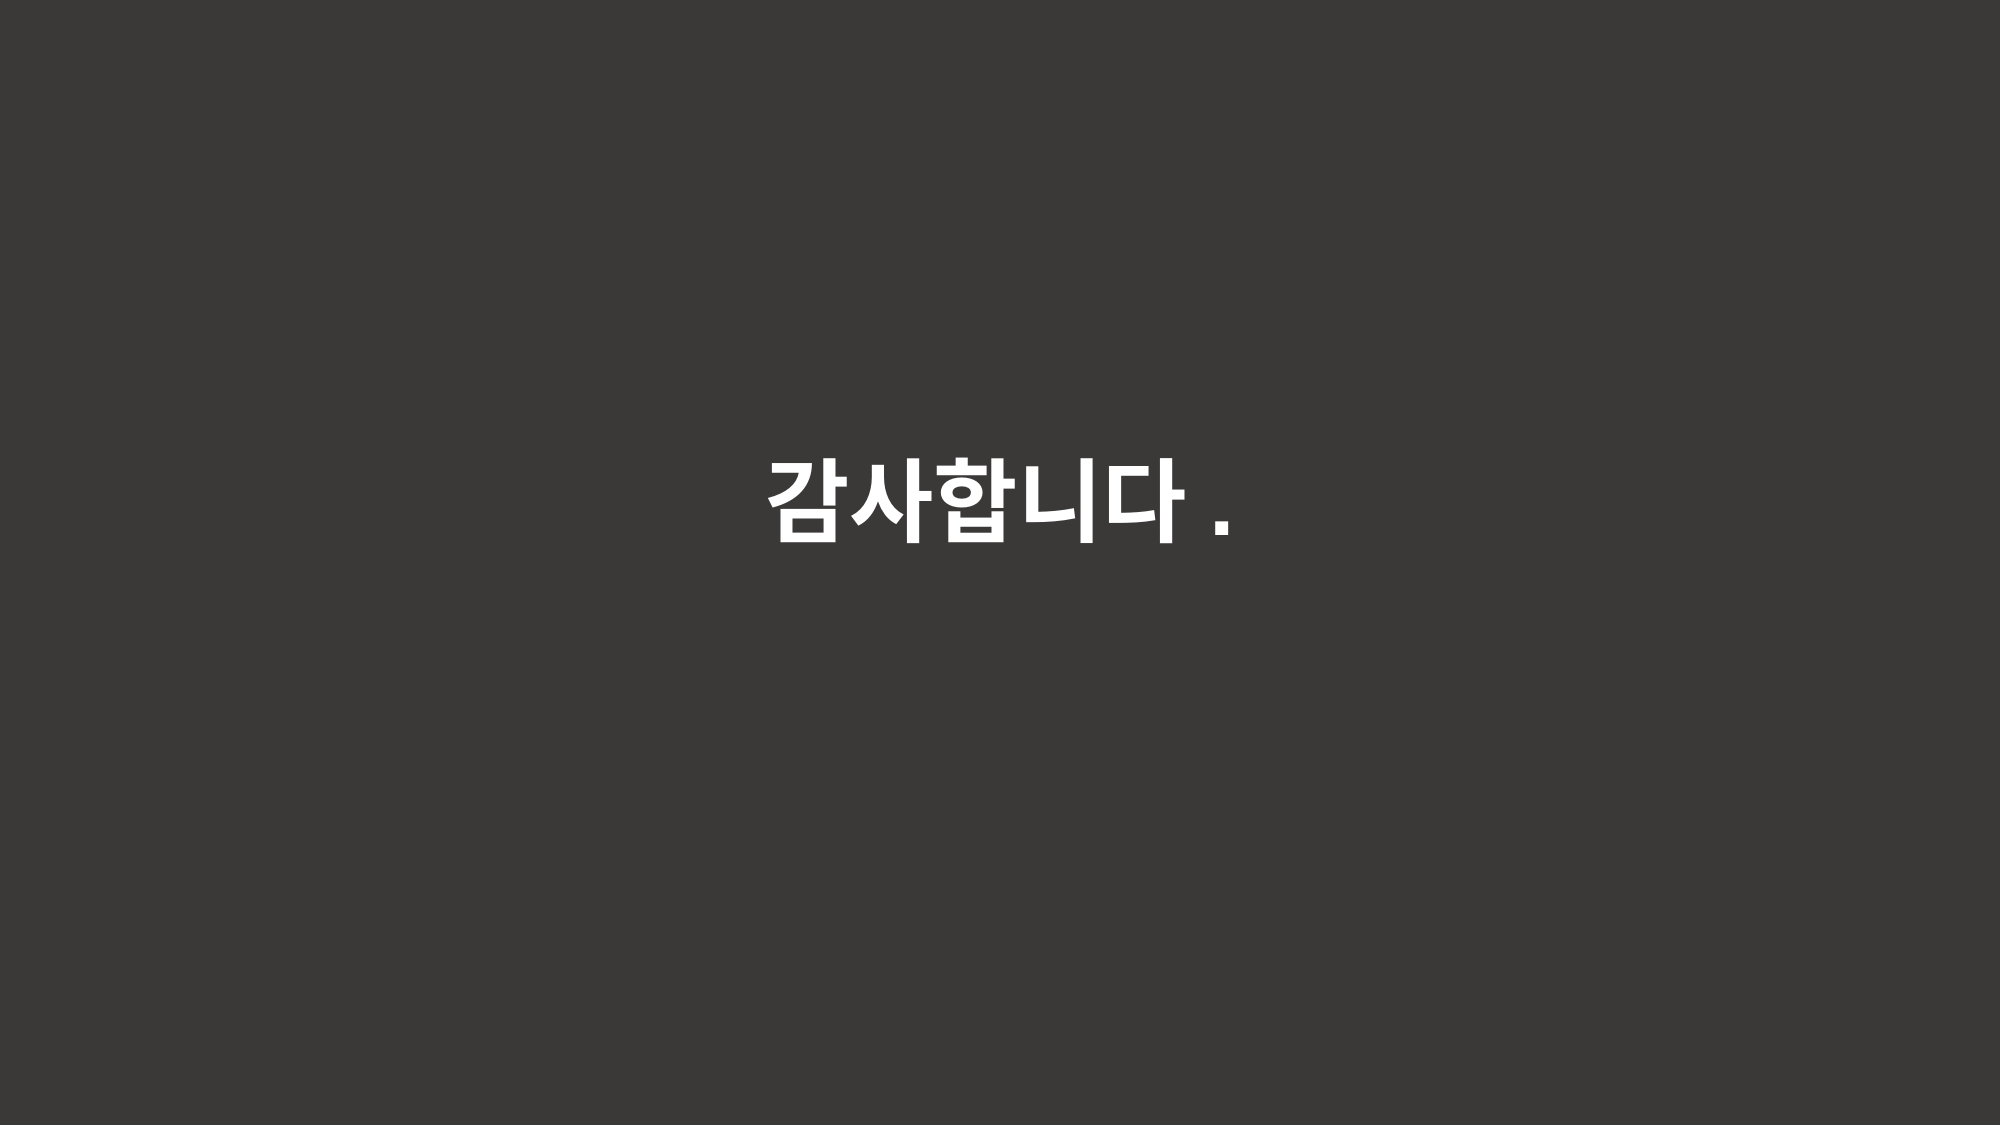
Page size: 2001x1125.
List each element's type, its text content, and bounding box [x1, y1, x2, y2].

text_box 감사합니다. [750, 436, 1250, 561]
